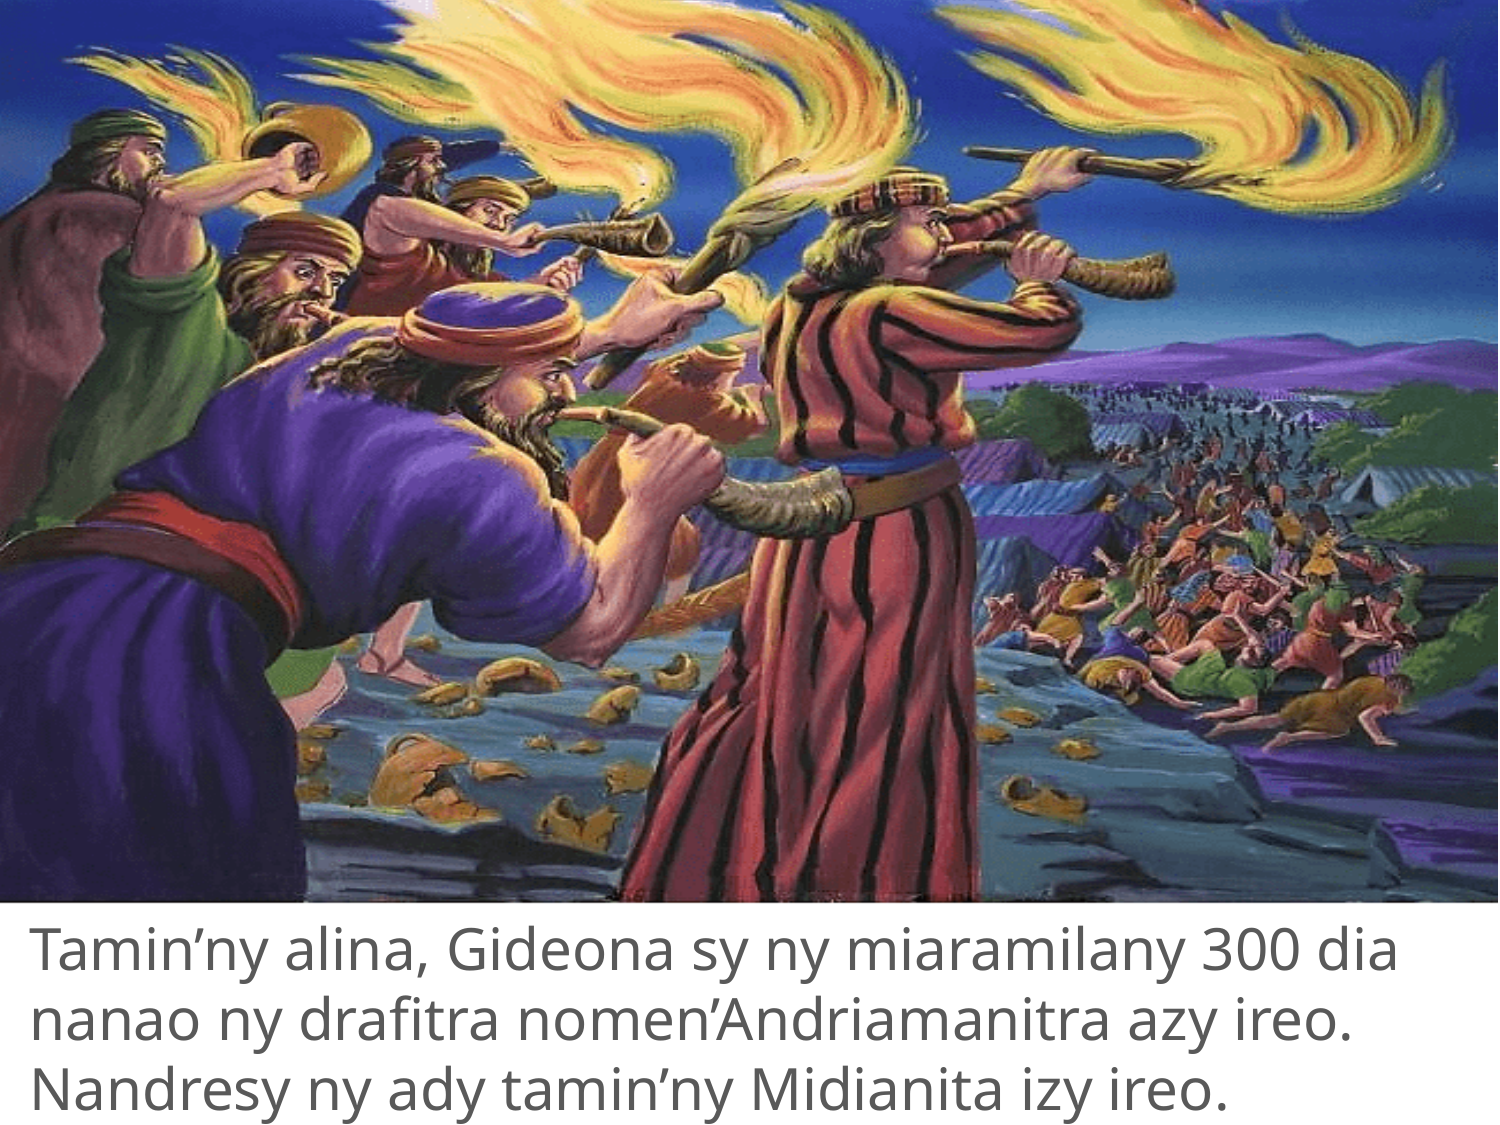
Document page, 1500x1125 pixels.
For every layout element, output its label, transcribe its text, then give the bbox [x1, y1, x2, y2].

text_box Tamin’ny alina, Gideona sy ny miaramilany 300 dia nanao ny drafitra nomen’Andriamanitra azy ireo. Nandresy ny ady tamin’ny Midianita izy ireo. [14, 911, 1500, 1125]
picture [0, 0, 1498, 906]
